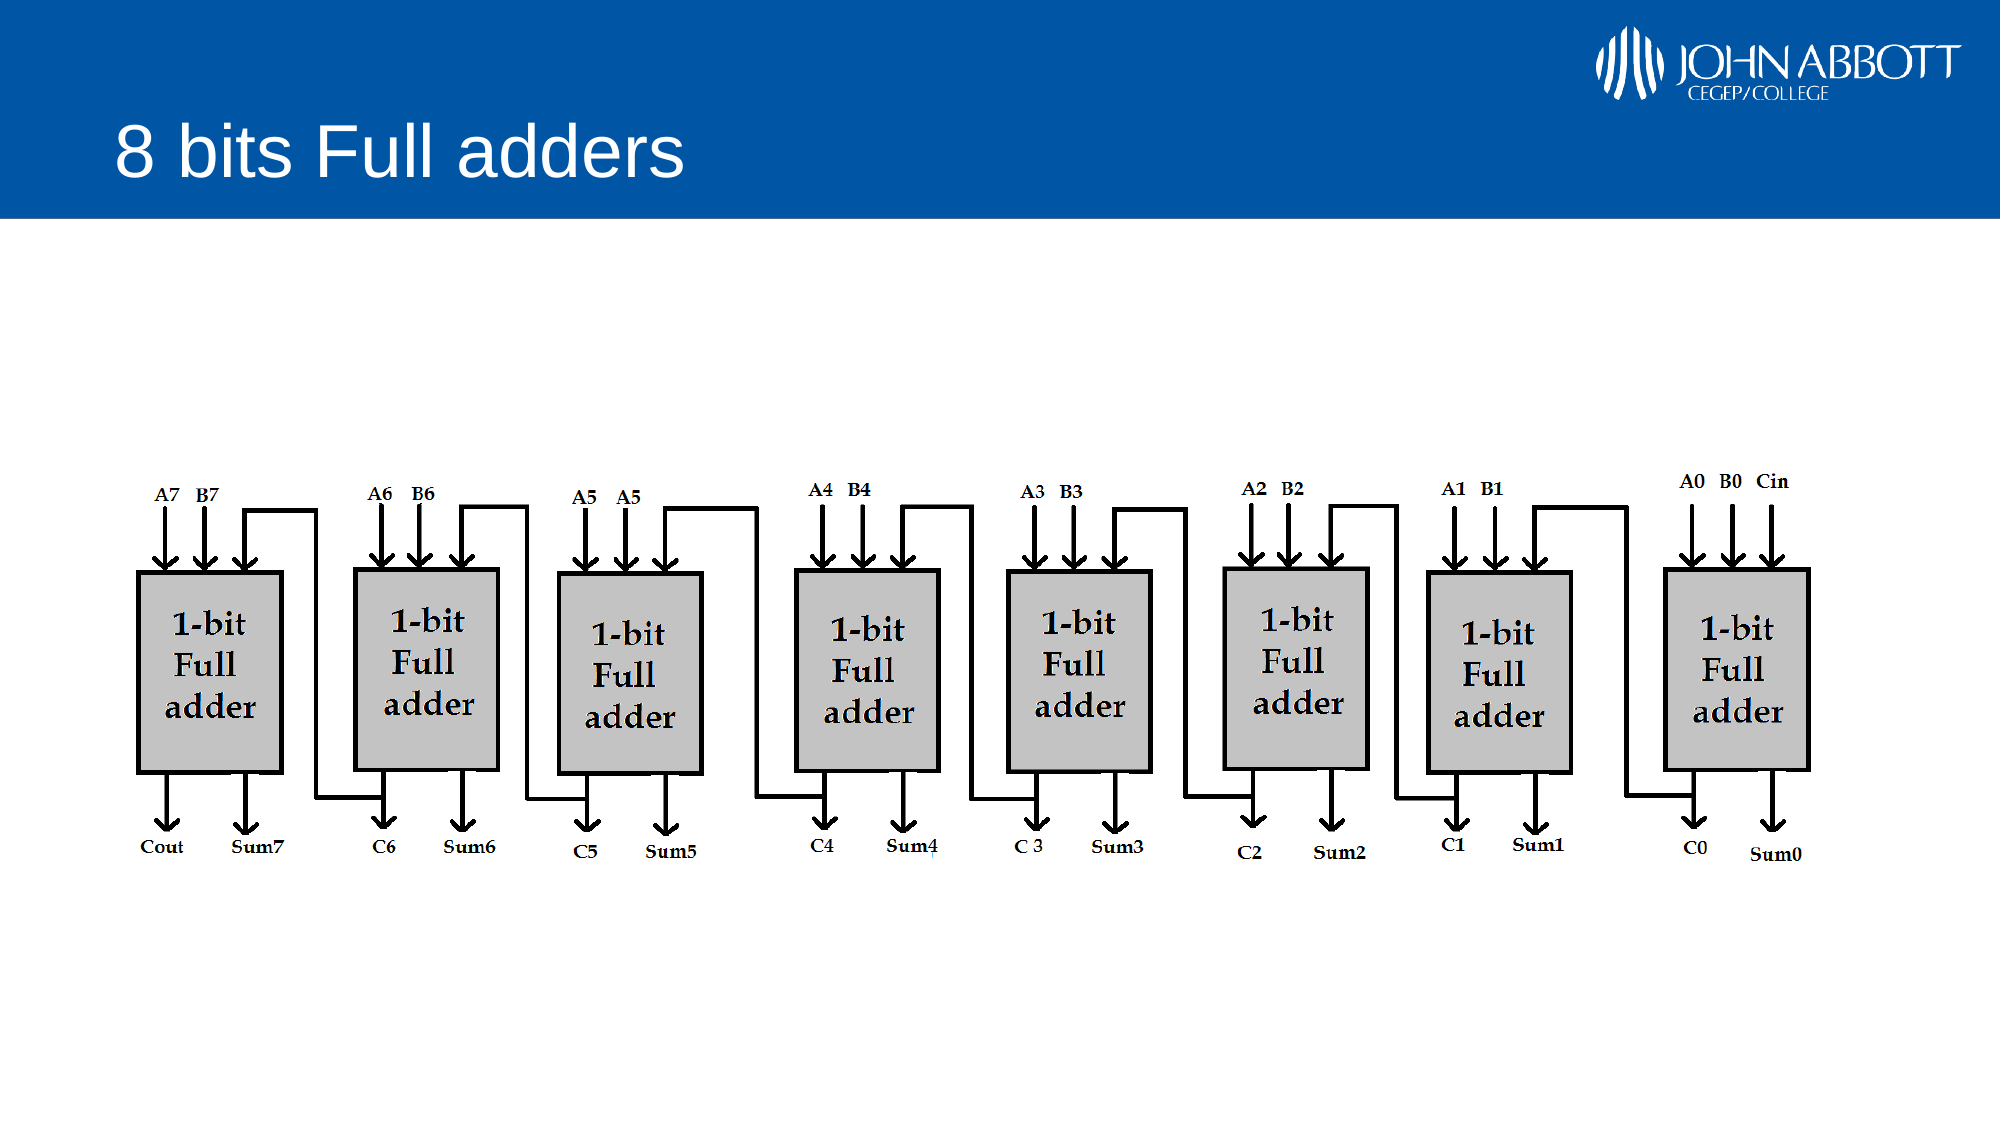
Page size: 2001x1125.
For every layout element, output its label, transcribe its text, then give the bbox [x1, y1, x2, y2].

picture [59, 442, 1904, 910]
title 8 bits Full adders [99, 0, 1863, 202]
picture [1863, 26, 1962, 100]
